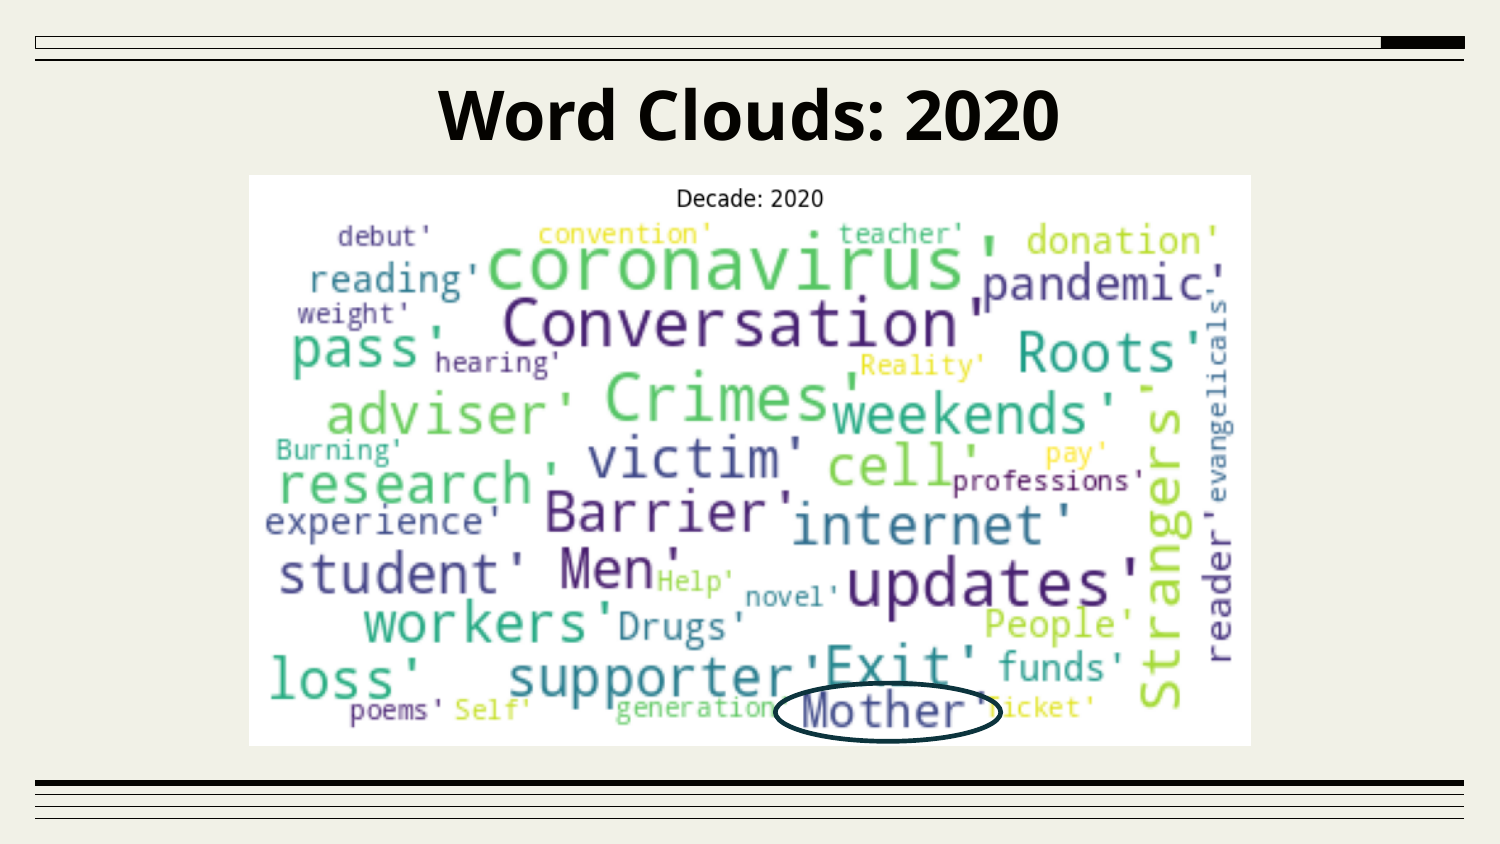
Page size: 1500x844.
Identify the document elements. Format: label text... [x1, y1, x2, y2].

title Word Clouds: 2020 [101, 56, 1399, 151]
picture [249, 175, 1251, 747]
